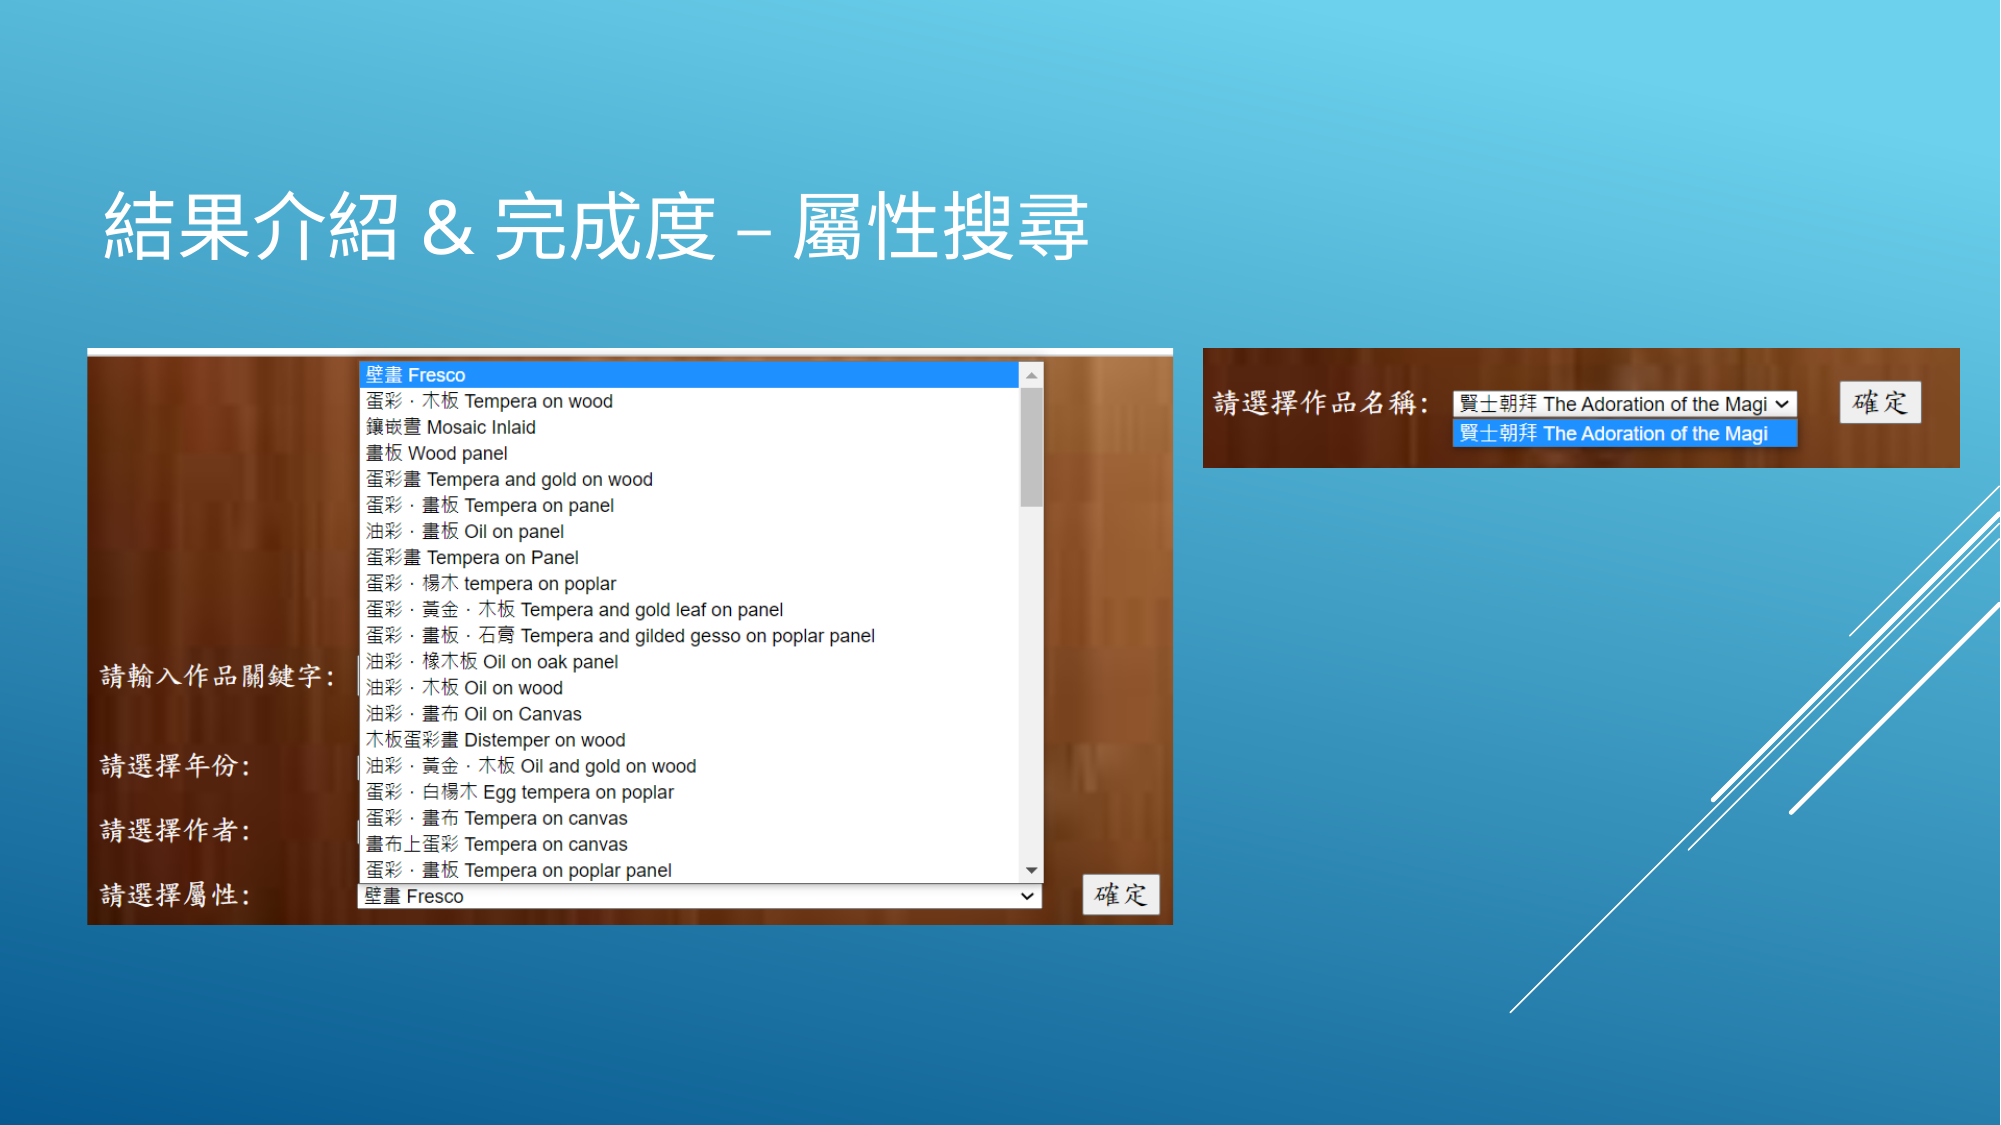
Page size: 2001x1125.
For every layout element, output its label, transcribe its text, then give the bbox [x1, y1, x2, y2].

picture [1202, 348, 1961, 469]
title 結果介紹&完成度 – 屬性搜尋 [87, 101, 1488, 349]
picture [87, 348, 1174, 925]
